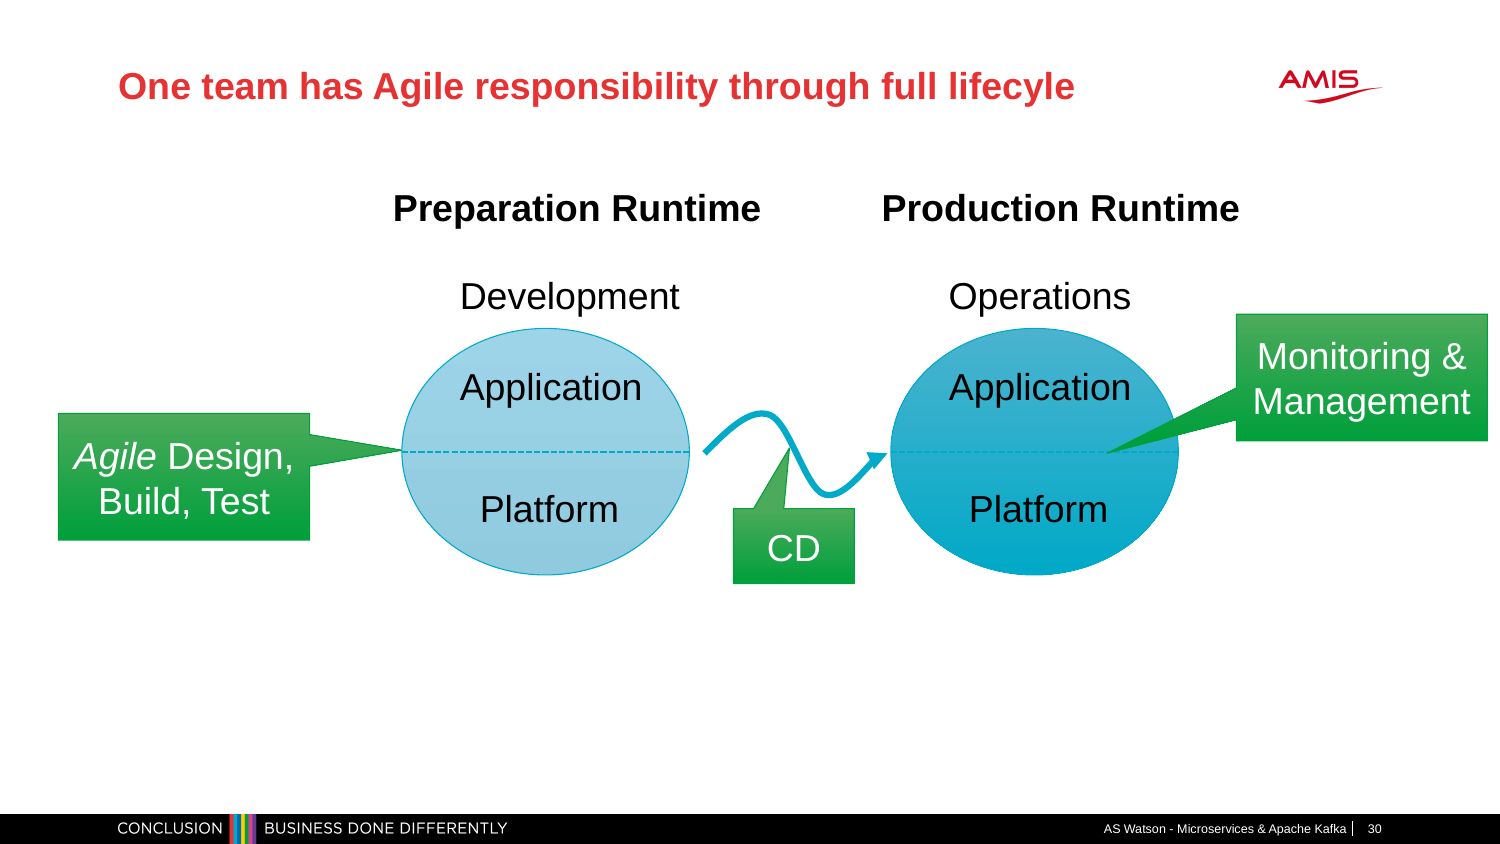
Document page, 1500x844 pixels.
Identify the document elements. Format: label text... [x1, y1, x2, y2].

text_box [0, 211, 290, 757]
text_box [401, 452, 690, 576]
text_box [401, 363, 690, 451]
picture [0, 814, 236, 844]
footer AS Watson - Microservices & Apache Kafka [814, 820, 1347, 839]
slide_number 30 [1358, 820, 1382, 839]
text_box [890, 452, 1179, 576]
text_box [1122, 436, 1179, 451]
text_box Platform [954, 477, 1124, 538]
text_box Agile Design, Build, Test [57, 412, 402, 541]
text_box [704, 412, 889, 496]
text_box Development [445, 264, 696, 325]
text_box Preparation Runtime [378, 176, 777, 237]
title One team has Agile responsibility through full lifecyle [118, 47, 1205, 130]
text_box [890, 363, 1174, 451]
text_box Application [933, 355, 1147, 416]
text_box Operations [933, 264, 1147, 325]
text_box Application [444, 355, 658, 416]
text_box Production Runtime [866, 176, 1256, 237]
picture [239, 814, 1500, 844]
text_box CD [732, 447, 855, 585]
text_box [944, 327, 1125, 355]
picture [1205, 58, 1388, 106]
text_box Platform [465, 477, 635, 538]
text_box [455, 327, 636, 355]
text_box Monitoring & Management [1110, 313, 1488, 451]
